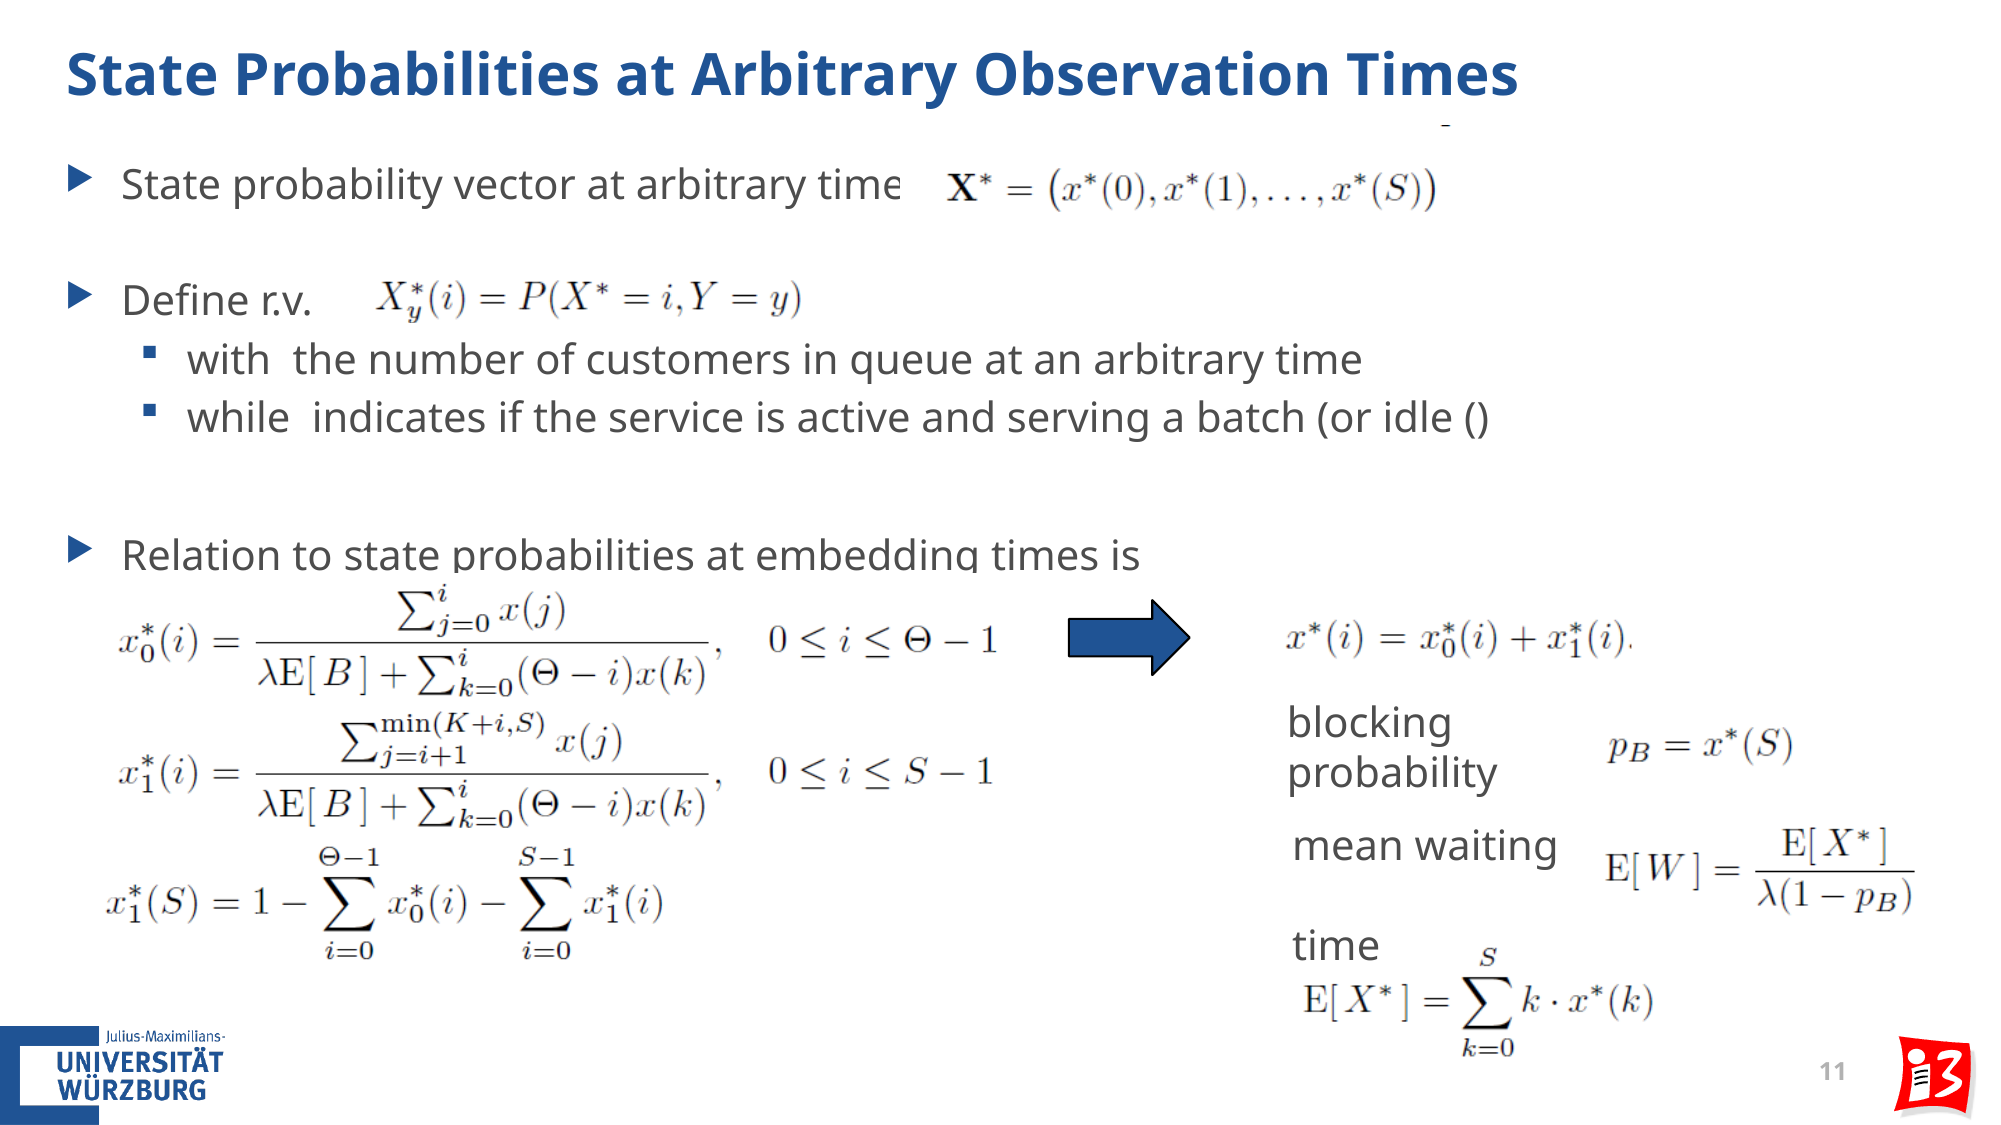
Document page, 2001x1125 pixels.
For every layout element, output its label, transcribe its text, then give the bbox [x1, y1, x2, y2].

text_box [1113, 600, 1190, 676]
picture [899, 125, 1484, 239]
picture [29, 573, 1110, 976]
slide_number 11 [1412, 1042, 1863, 1103]
picture [1284, 607, 1632, 661]
picture [1575, 706, 1802, 778]
picture [374, 269, 811, 323]
text_box blocking probability [1272, 688, 1685, 804]
title State Probabilities at Arbitrary Observation Times [51, 18, 1800, 126]
picture [0, 1026, 225, 1125]
picture [1259, 785, 1936, 1089]
text_box mean waiting time [1277, 811, 1511, 928]
